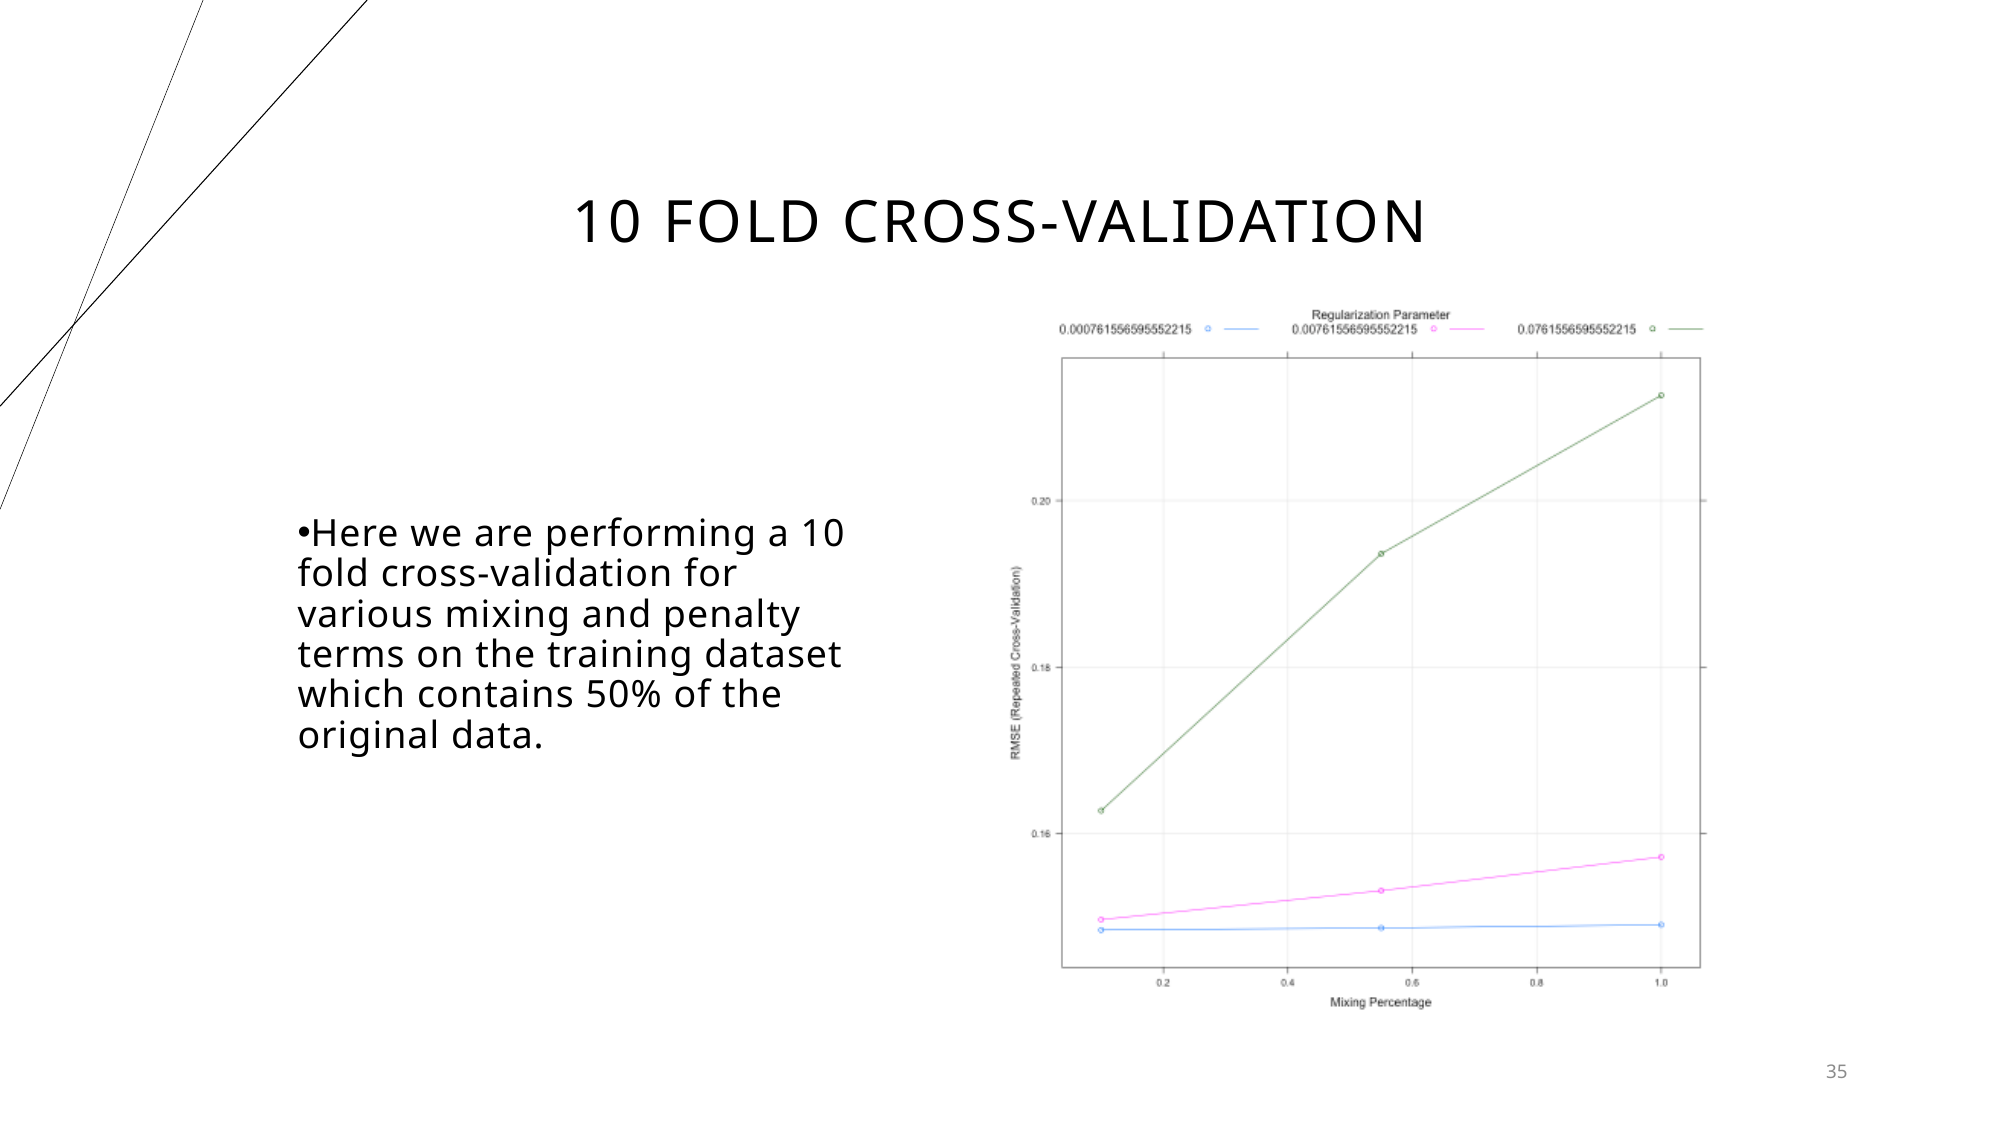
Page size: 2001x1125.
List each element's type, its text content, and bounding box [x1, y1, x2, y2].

slide_number 35 [1412, 1042, 1863, 1103]
title 10 fold cross-validation [309, 114, 1691, 333]
list Here we are performing a 10 fold cross-validation for various mixing and penalty terms on the training dataset which contains 50% of the original data. [282, 506, 890, 958]
picture [999, 295, 1718, 1022]
